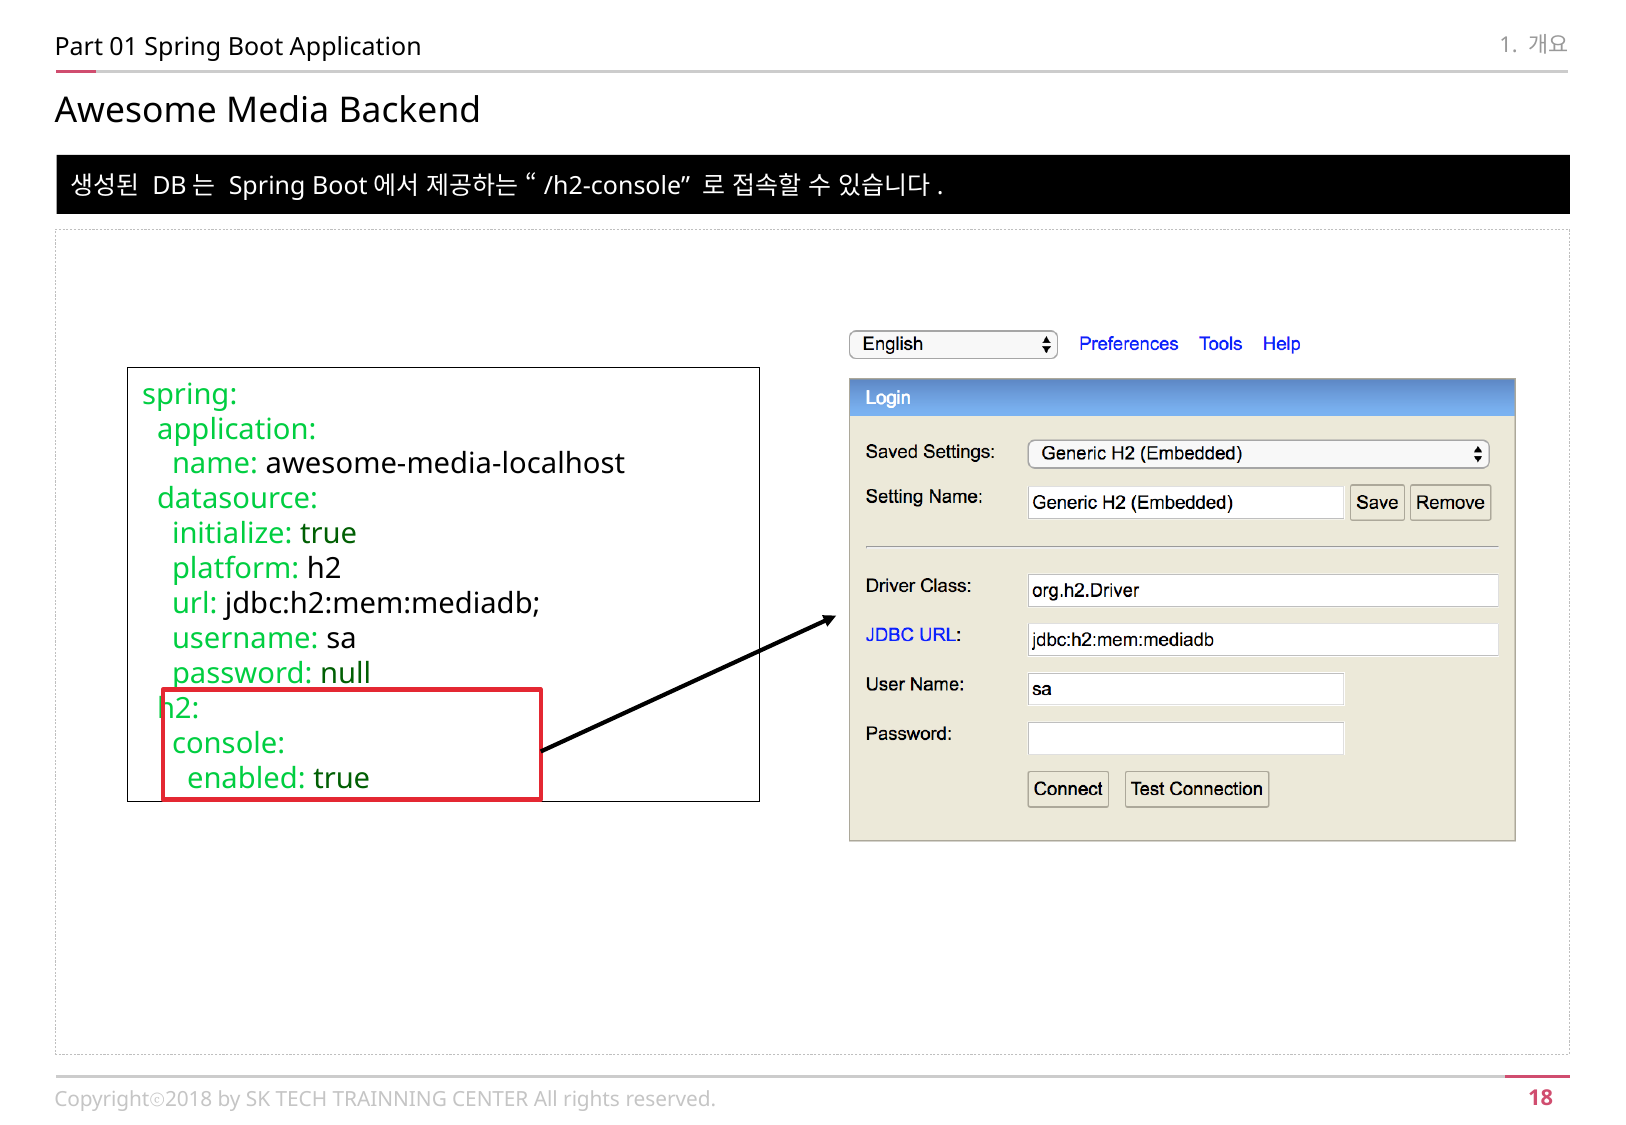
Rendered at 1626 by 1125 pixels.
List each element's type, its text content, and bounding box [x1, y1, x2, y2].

list Part 01 Spring Boot Application [40, 30, 937, 78]
text_box [162, 689, 541, 800]
list 1. 개요 [942, 30, 1569, 79]
picture [835, 322, 1525, 853]
text_box [540, 615, 830, 752]
list Awesome Media Backend [40, 79, 1569, 144]
text_box spring: application: name: awesome-media-localhost datasource: initialize: true platform: h2 url: jdbc:h2:mem:mediadb; username: sa password: null h2: console: enabled: true [127, 367, 760, 802]
footer Copyrightⓒ2018 by SK TECH TRAINNING CENTER All rights reserved. [39, 1072, 895, 1124]
list 생성된 DB는 Spring Boot에서 제공하는 “/h2-console” 로 접속할 수 있습니다. [56, 154, 1570, 214]
